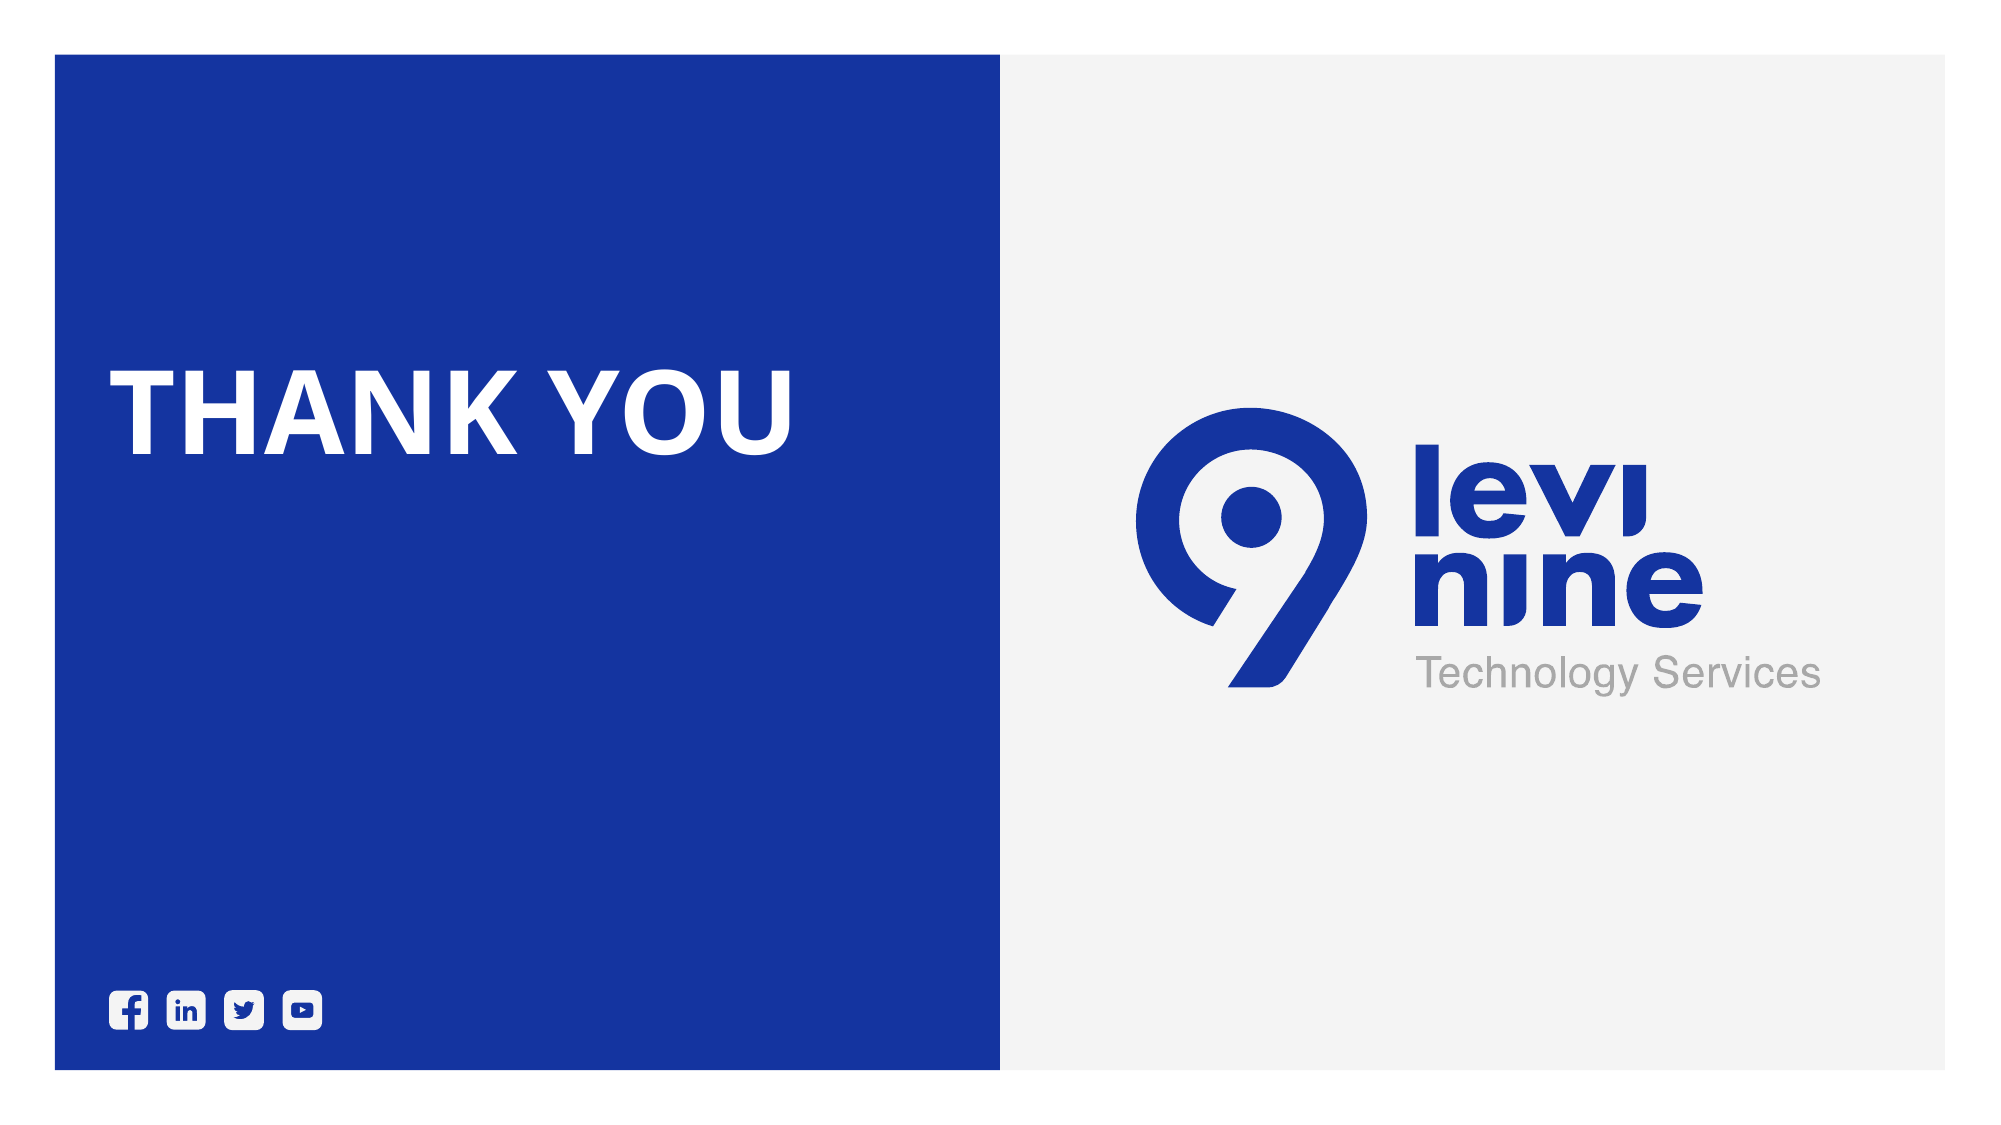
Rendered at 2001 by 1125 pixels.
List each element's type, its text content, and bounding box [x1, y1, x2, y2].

title Thank you [108, 175, 924, 478]
